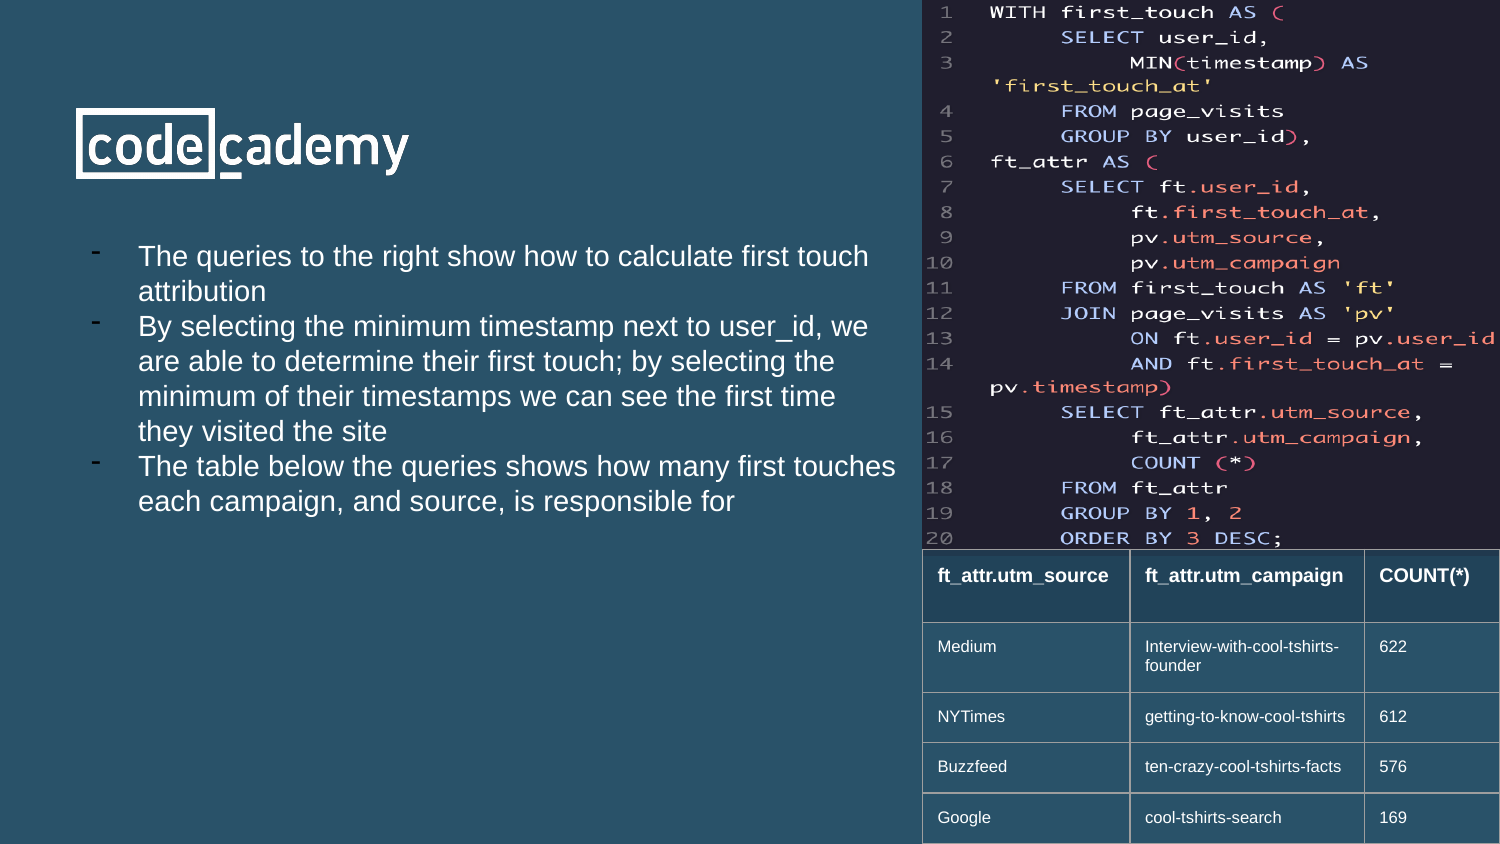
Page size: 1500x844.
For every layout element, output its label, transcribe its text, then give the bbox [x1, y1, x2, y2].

table_cell getting-to-know-cool-tshirts [1131, 693, 1364, 742]
table_header COUNT(*) [1365, 565, 1499, 622]
text_box The queries to the right show how to calculate first touch attribution By selecting the minimum timestamp next to user_id, we are able to determine their first touch; by selecting the minimum of their timestamps we can see the first time they visited the site The table below the queries shows how many first touches each campaign, and source, is responsible for [76, 230, 915, 560]
picture [922, 0, 1500, 556]
table_cell NYTimes [923, 693, 1129, 742]
table_cell ten-crazy-cool-tshirts-facts [1131, 743, 1364, 792]
table_header ft_attr.utm_source [923, 564, 1129, 622]
table_cell Medium [923, 623, 1129, 692]
table_cell Google [923, 794, 1129, 843]
picture [76, 108, 409, 179]
table_cell 576 [1365, 743, 1499, 792]
table_cell 622 [1365, 623, 1499, 692]
table_cell Interview-with-cool-tshirts-founder [1131, 623, 1364, 692]
text_box [76, 491, 922, 748]
table_cell cool-tshirts-search [1131, 794, 1364, 843]
table_cell 169 [1365, 794, 1499, 843]
table_header ft_attr.utm_campaign [1131, 565, 1364, 622]
table_cell Buzzfeed [923, 743, 1129, 792]
table_cell 612 [1365, 693, 1499, 742]
